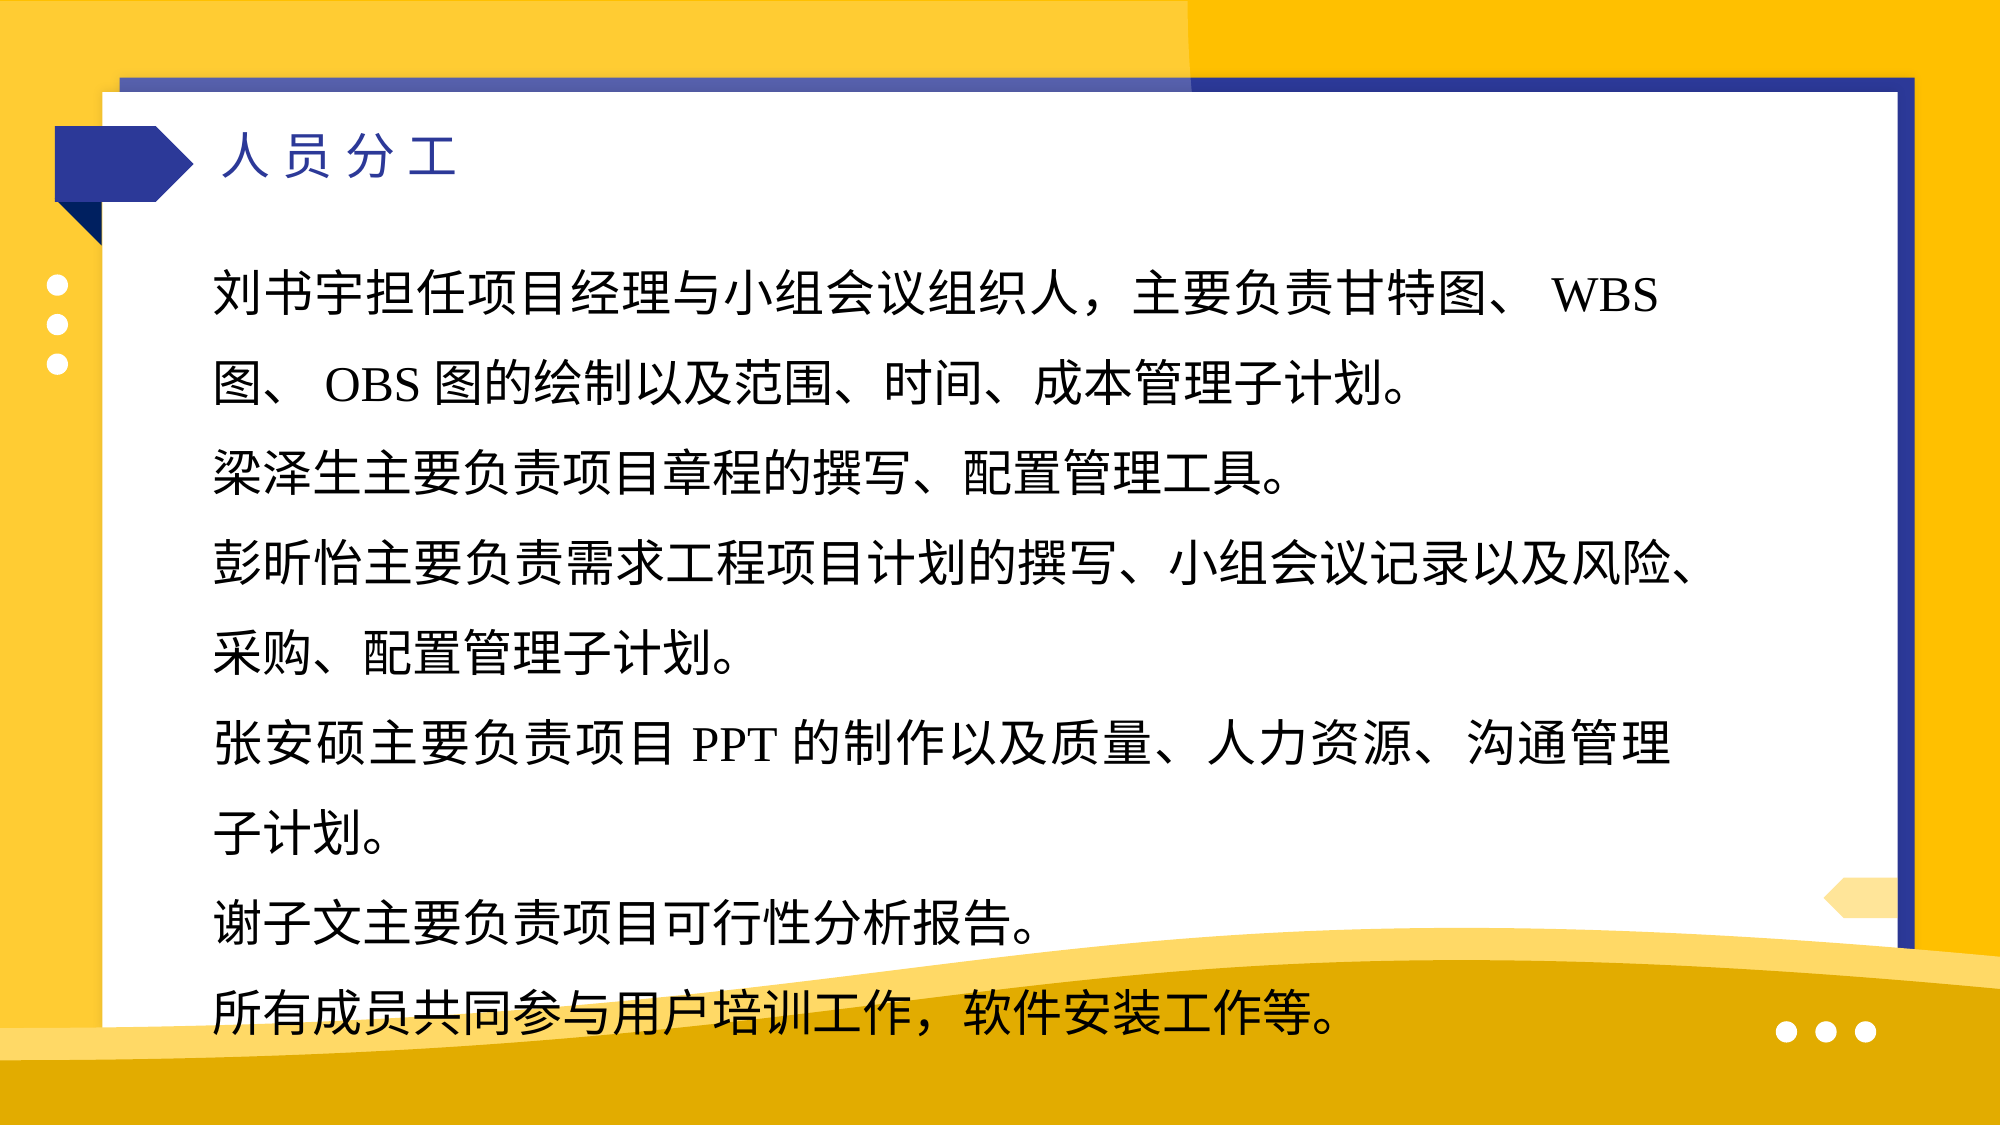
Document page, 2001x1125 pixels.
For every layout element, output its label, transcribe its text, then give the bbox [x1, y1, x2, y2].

text_box 人员分工 [205, 117, 473, 192]
text_box 刘书宇担任项目经理与小组会议组织人，主要负责甘特图、WBS图、OBS图的绘制以及范围、时间、成本管理子计划。 梁泽生主要负责项目章程的撰写、配置管理工具。 彭昕怡主要负责需求工程项目计划的撰写、小组会议记录以及风险、采购、配置管理子计划。 张安硕主要负责项目PPT的制作以及质量、人力资源、沟通管理子计划。 谢子文主要负责项目可行性分析报告。 所有成员共同参与用户培训工作，软件安装工作等。 [197, 224, 1687, 1049]
